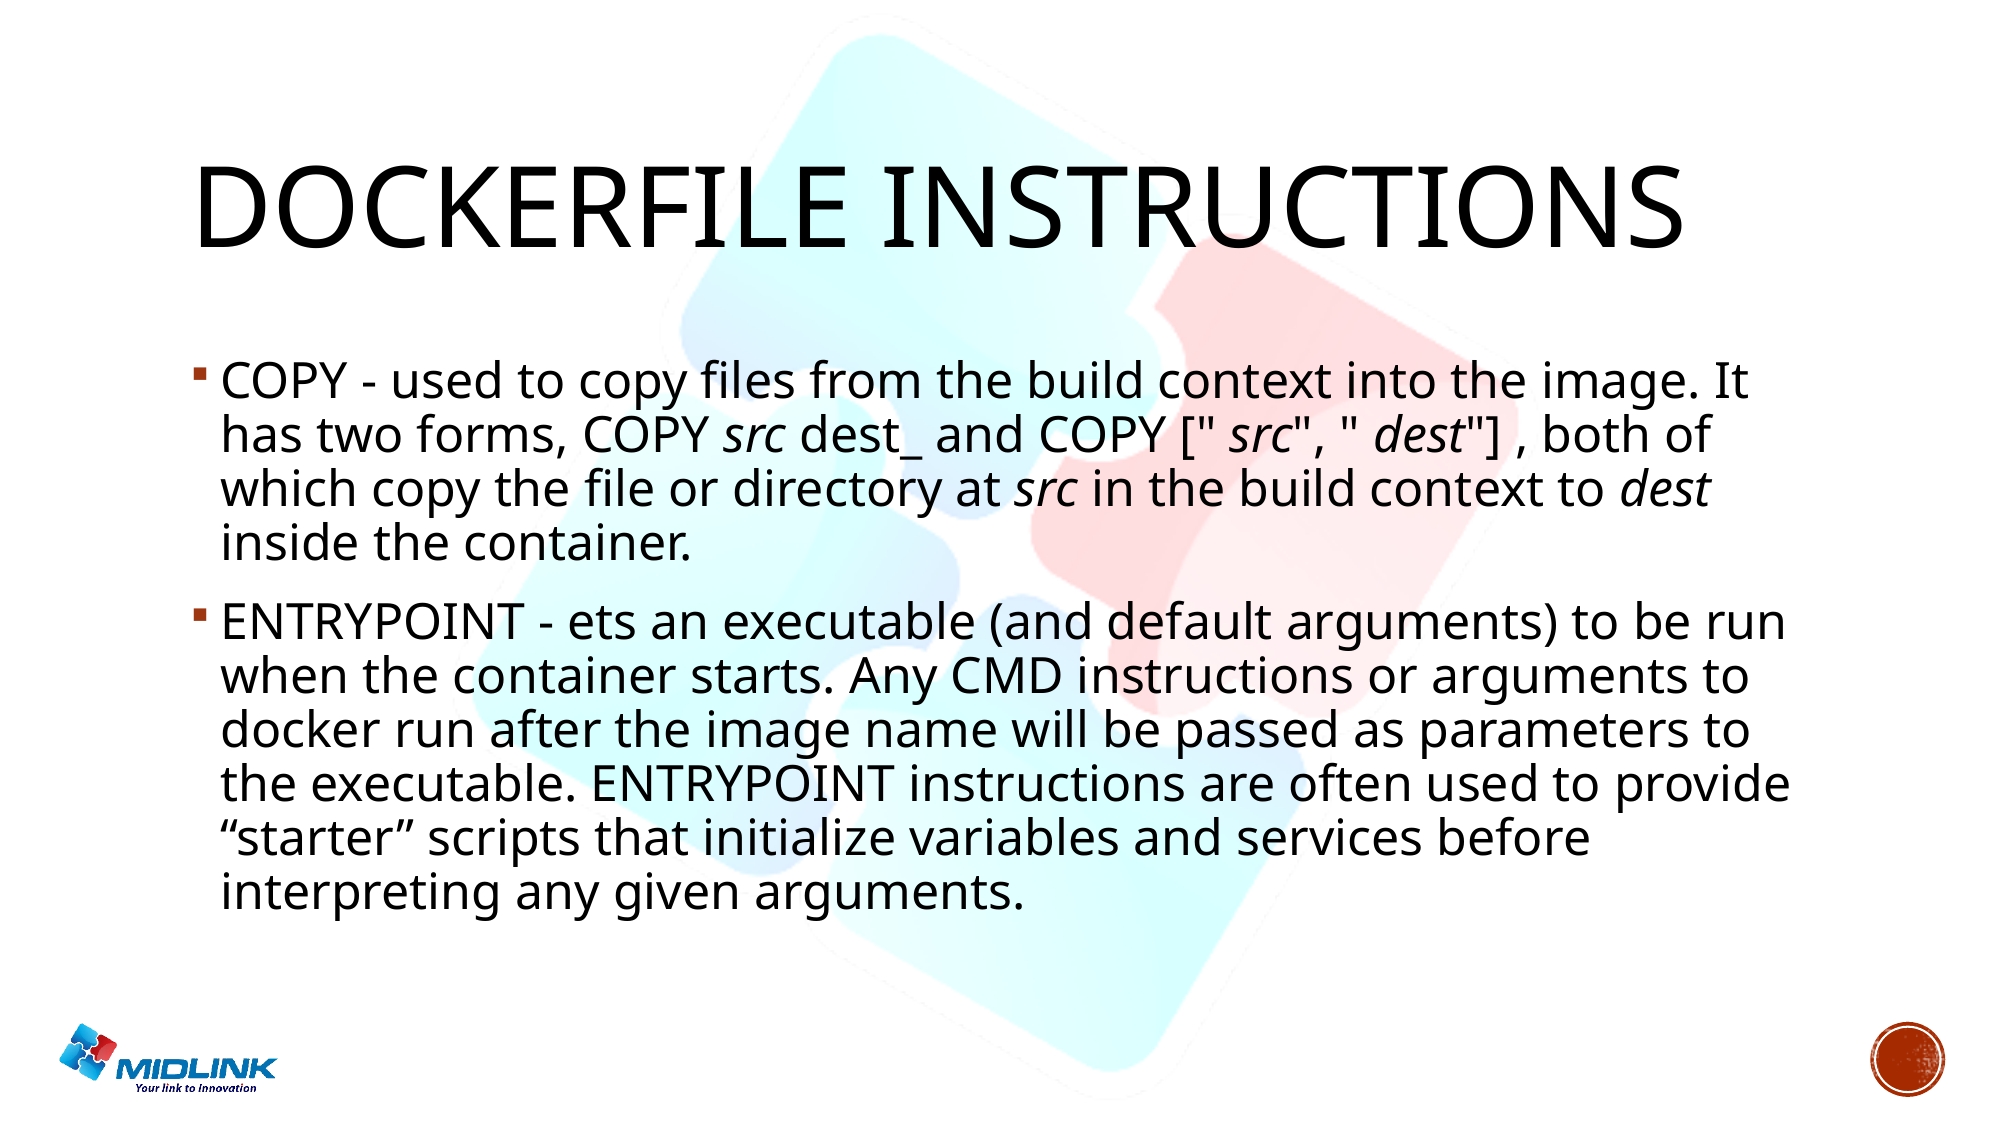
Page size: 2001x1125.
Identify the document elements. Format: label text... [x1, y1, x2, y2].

picture [49, 1017, 287, 1096]
title Dockerfile instructions [175, 79, 1826, 344]
list COPY - used to copy files from the build context into the image. It has two forms, COPY src dest_ and COPY [" src", " dest"] , both of which copy the file or directory at src in the build context to dest inside the container. ENTRYPOINT - ets an executable (and default arguments) to be run when the container starts. Any CMD instructions or arguments to docker run after the image name will be passed as parameters to the executable. ENTRYPOINT instructions are often used to provide “starter” scripts that initialize variables and services before interpreting any given arguments. [175, 348, 1826, 1013]
